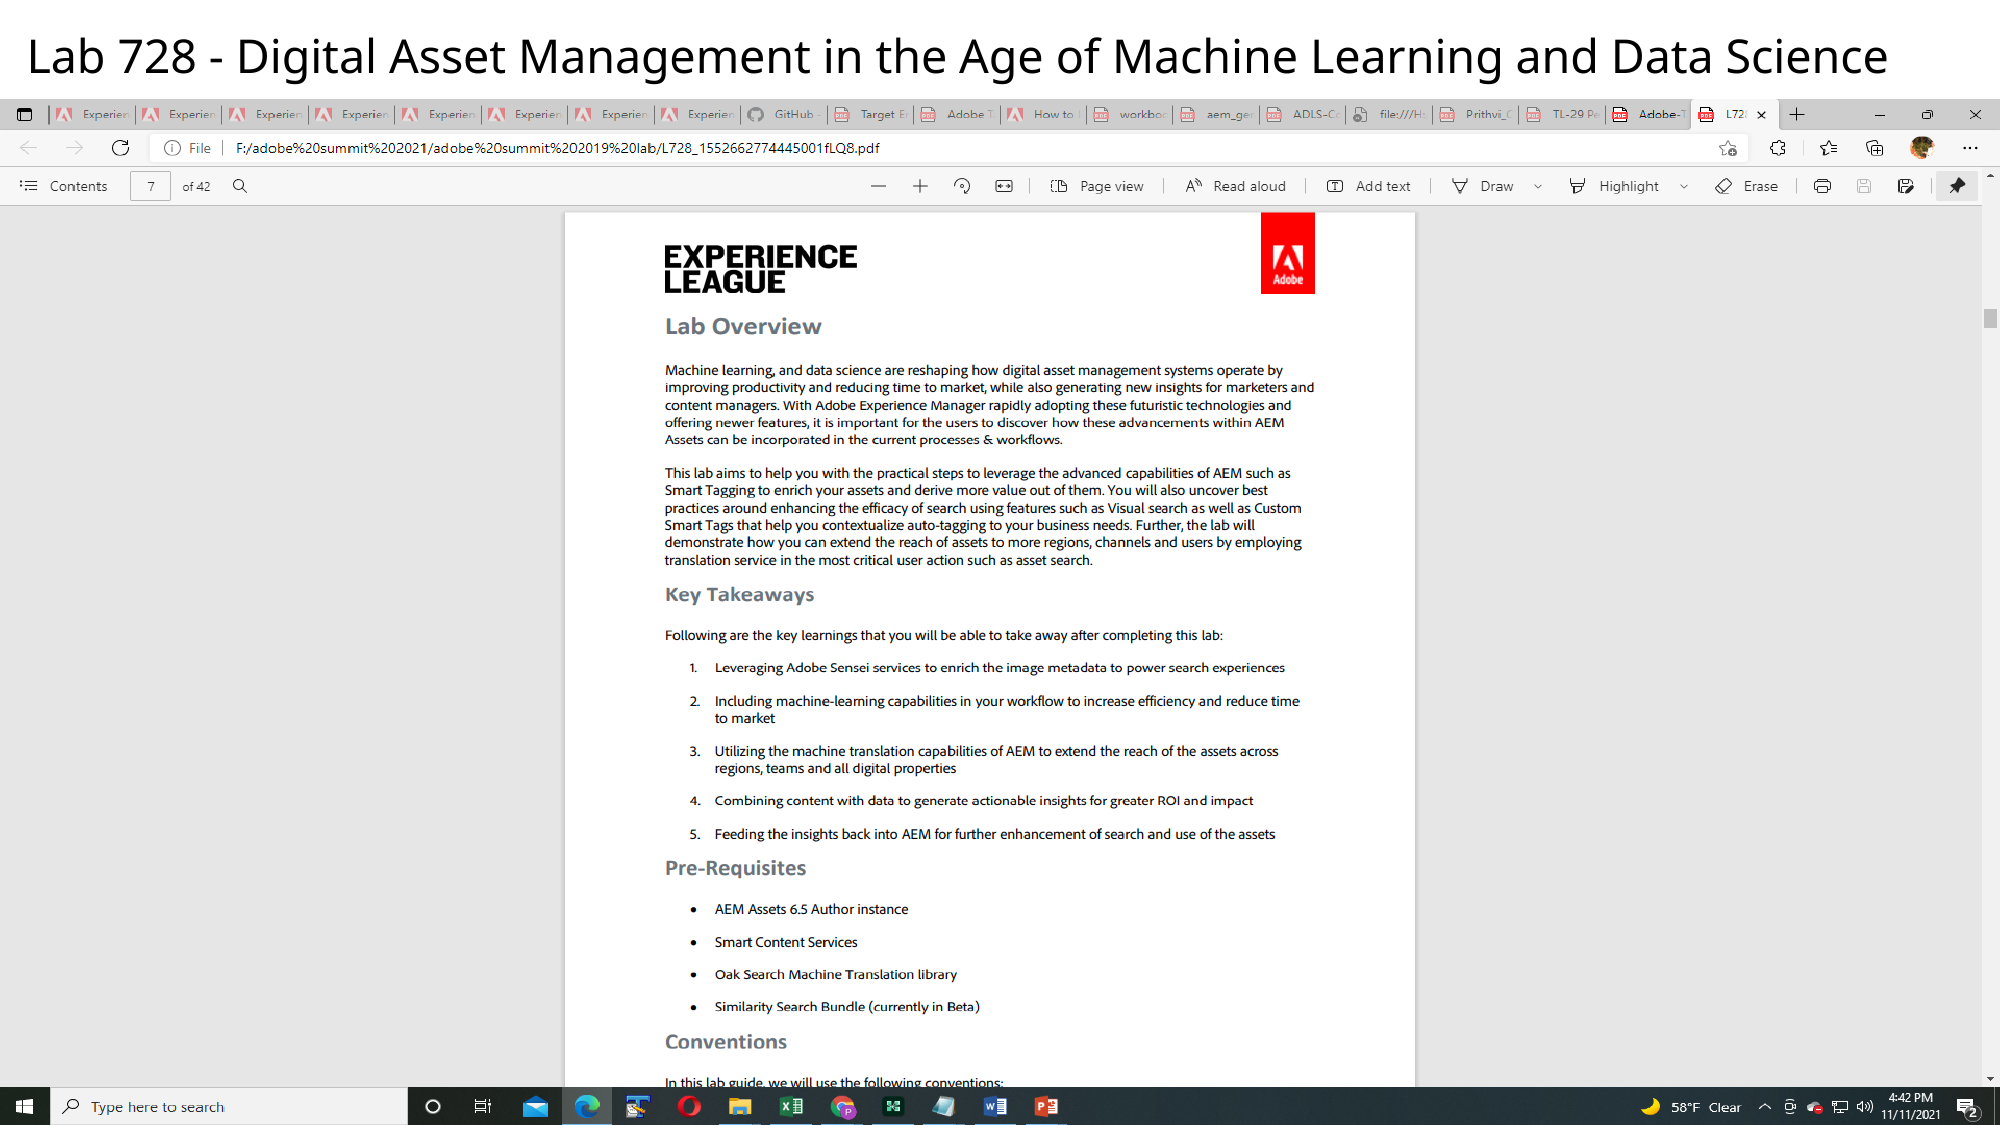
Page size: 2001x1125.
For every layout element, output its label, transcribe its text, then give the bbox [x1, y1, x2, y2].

title Lab 728 - Digital Asset Management in the Age of Machine Learning and Data Science [11, 12, 1909, 90]
picture [0, 99, 2000, 1125]
